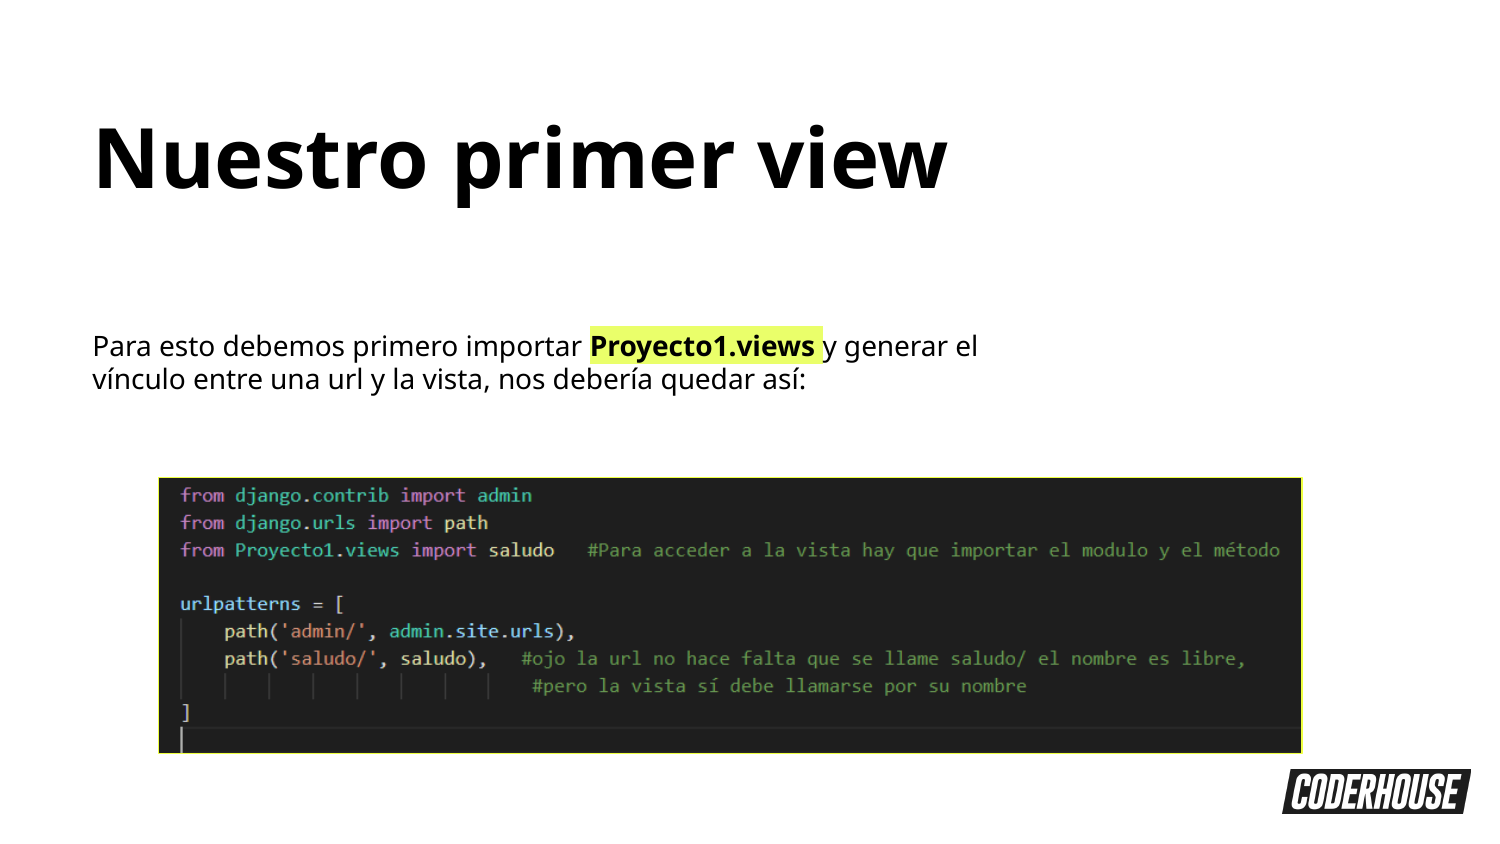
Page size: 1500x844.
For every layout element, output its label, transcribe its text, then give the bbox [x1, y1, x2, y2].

picture [1281, 769, 1471, 814]
text_box Para esto debemos primero importar Proyecto1.views y generar el vínculo entre una url y la vista, nos debería quedar así: [77, 312, 1037, 411]
text_box Nuestro primer view [77, 101, 1414, 222]
picture [159, 477, 1302, 754]
